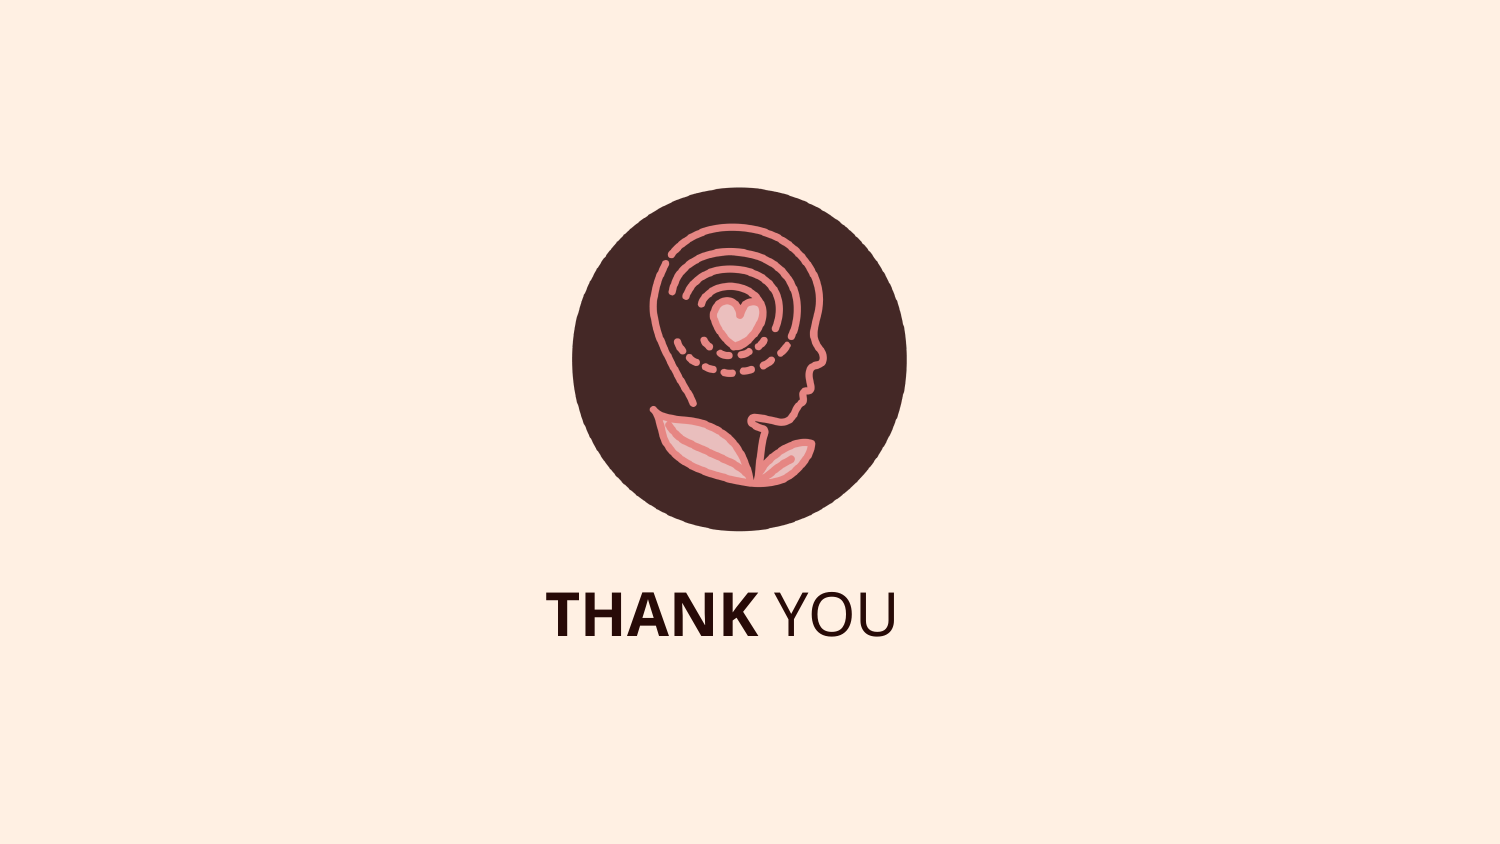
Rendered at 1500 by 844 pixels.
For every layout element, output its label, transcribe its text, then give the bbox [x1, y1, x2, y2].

picture [551, 176, 923, 548]
title THANK YOU [530, 561, 943, 655]
